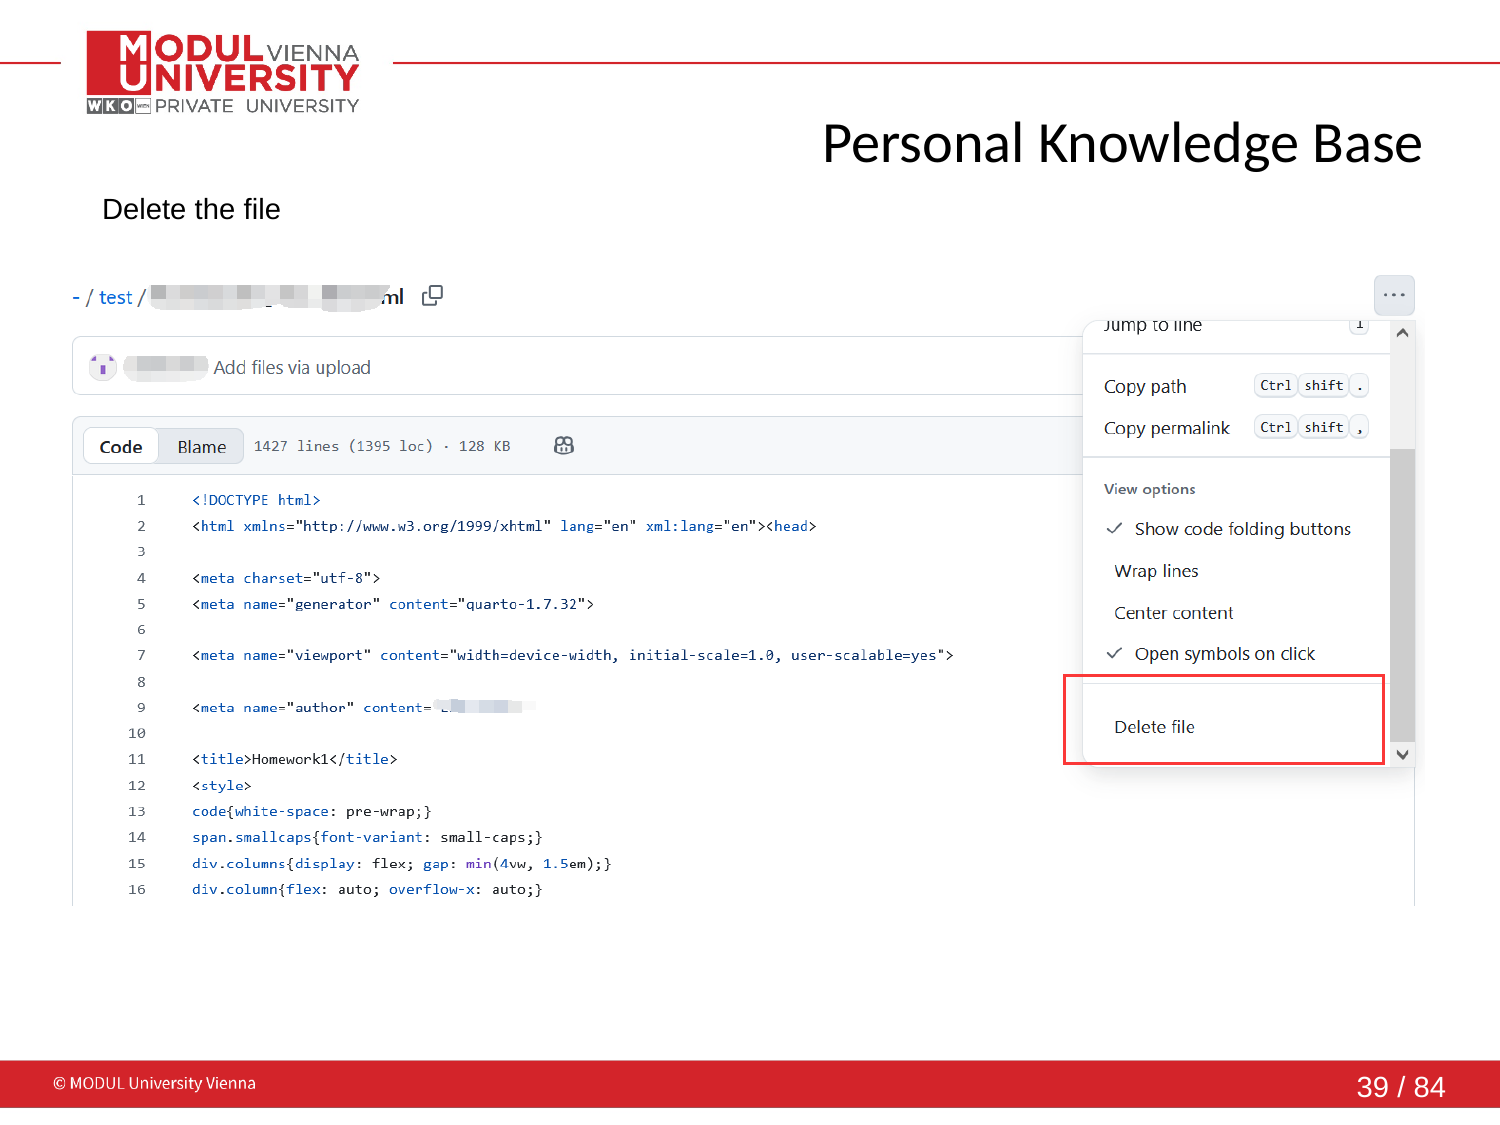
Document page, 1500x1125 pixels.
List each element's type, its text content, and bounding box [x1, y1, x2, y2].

list Delete the file [26, 159, 1474, 256]
title Personal Knowledge Base [51, 45, 1439, 159]
picture [0, 0, 1500, 1125]
